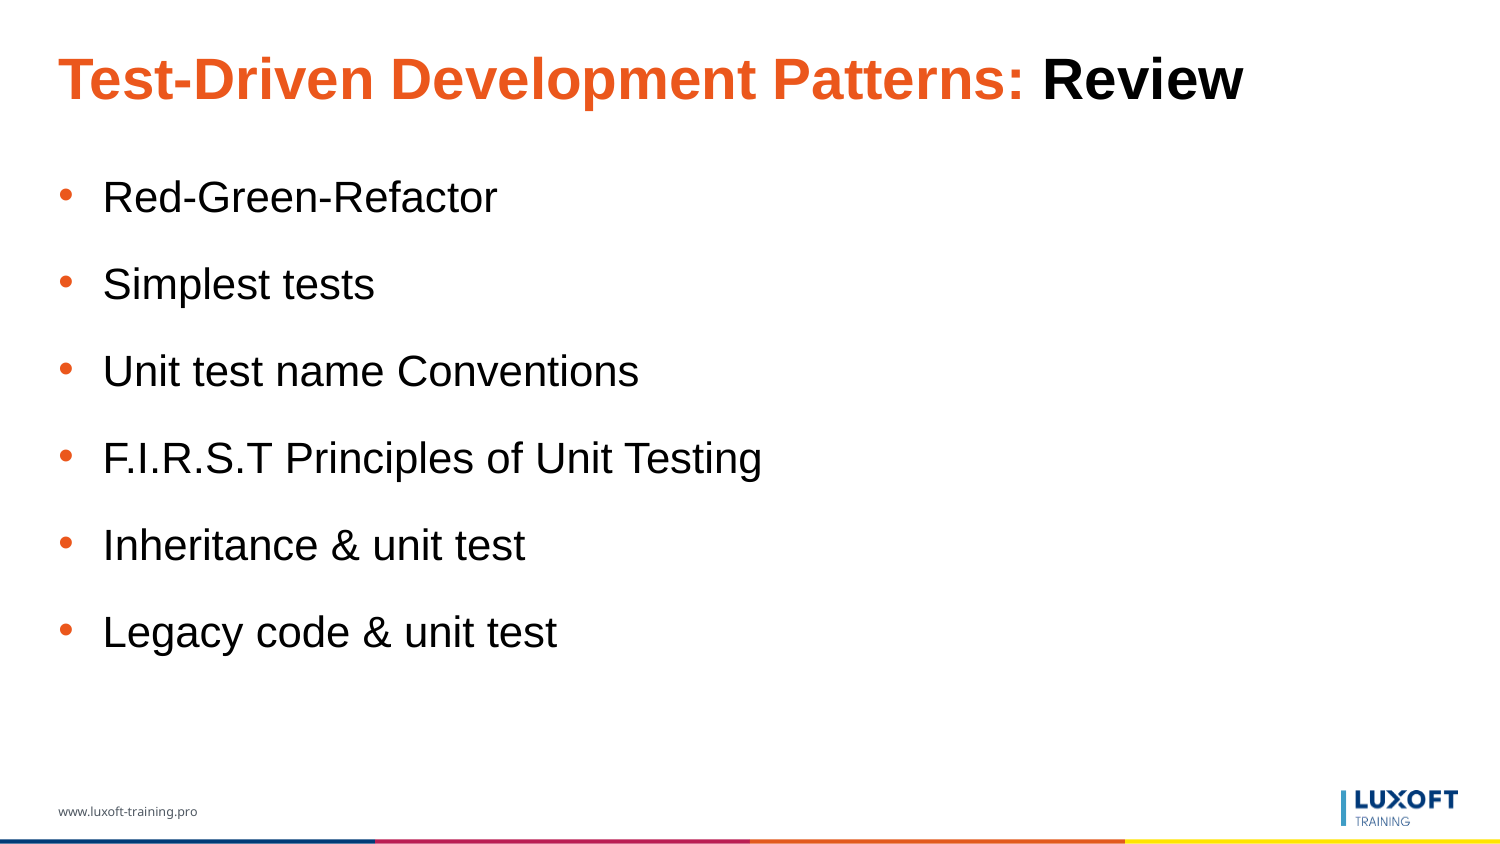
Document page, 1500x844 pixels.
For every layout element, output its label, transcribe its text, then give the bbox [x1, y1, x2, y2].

picture [1341, 790, 1458, 826]
list Red-Green-Refactor Simplest tests Unit test name Conventions F.I.R.S.T Principles of Unit Testing Inheritance & unit test Legacy code & unit test [47, 147, 1457, 764]
title Test-Driven Development Patterns: Review [47, 44, 1457, 107]
